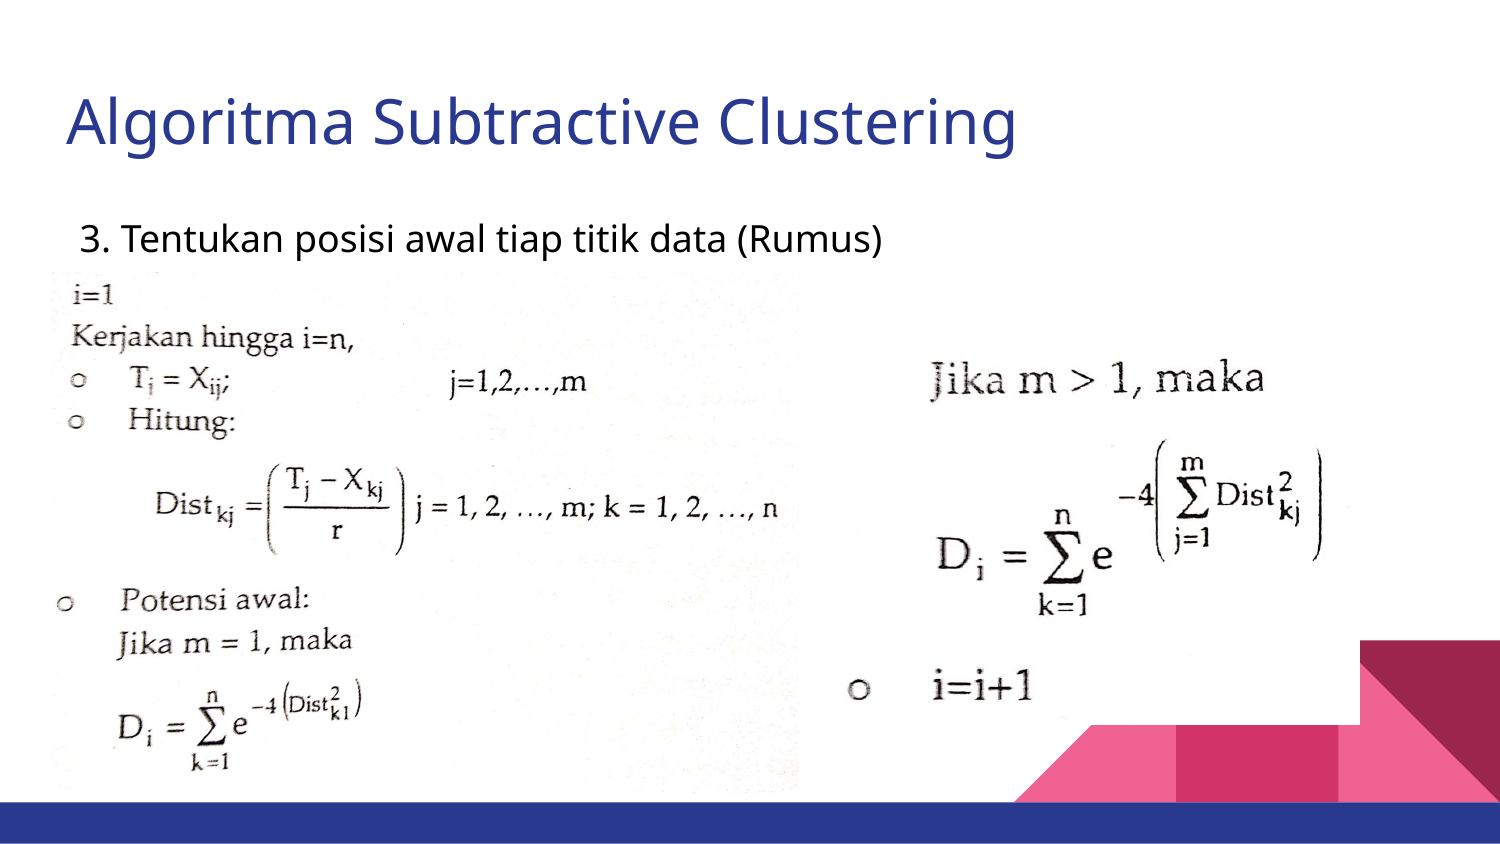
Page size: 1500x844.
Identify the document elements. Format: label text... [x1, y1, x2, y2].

picture [50, 272, 800, 794]
picture [820, 340, 1361, 726]
title Algoritma Subtractive Clustering [51, 67, 1449, 167]
list 3. Tentukan posisi awal tiap titik data (Rumus) [64, 192, 1463, 741]
